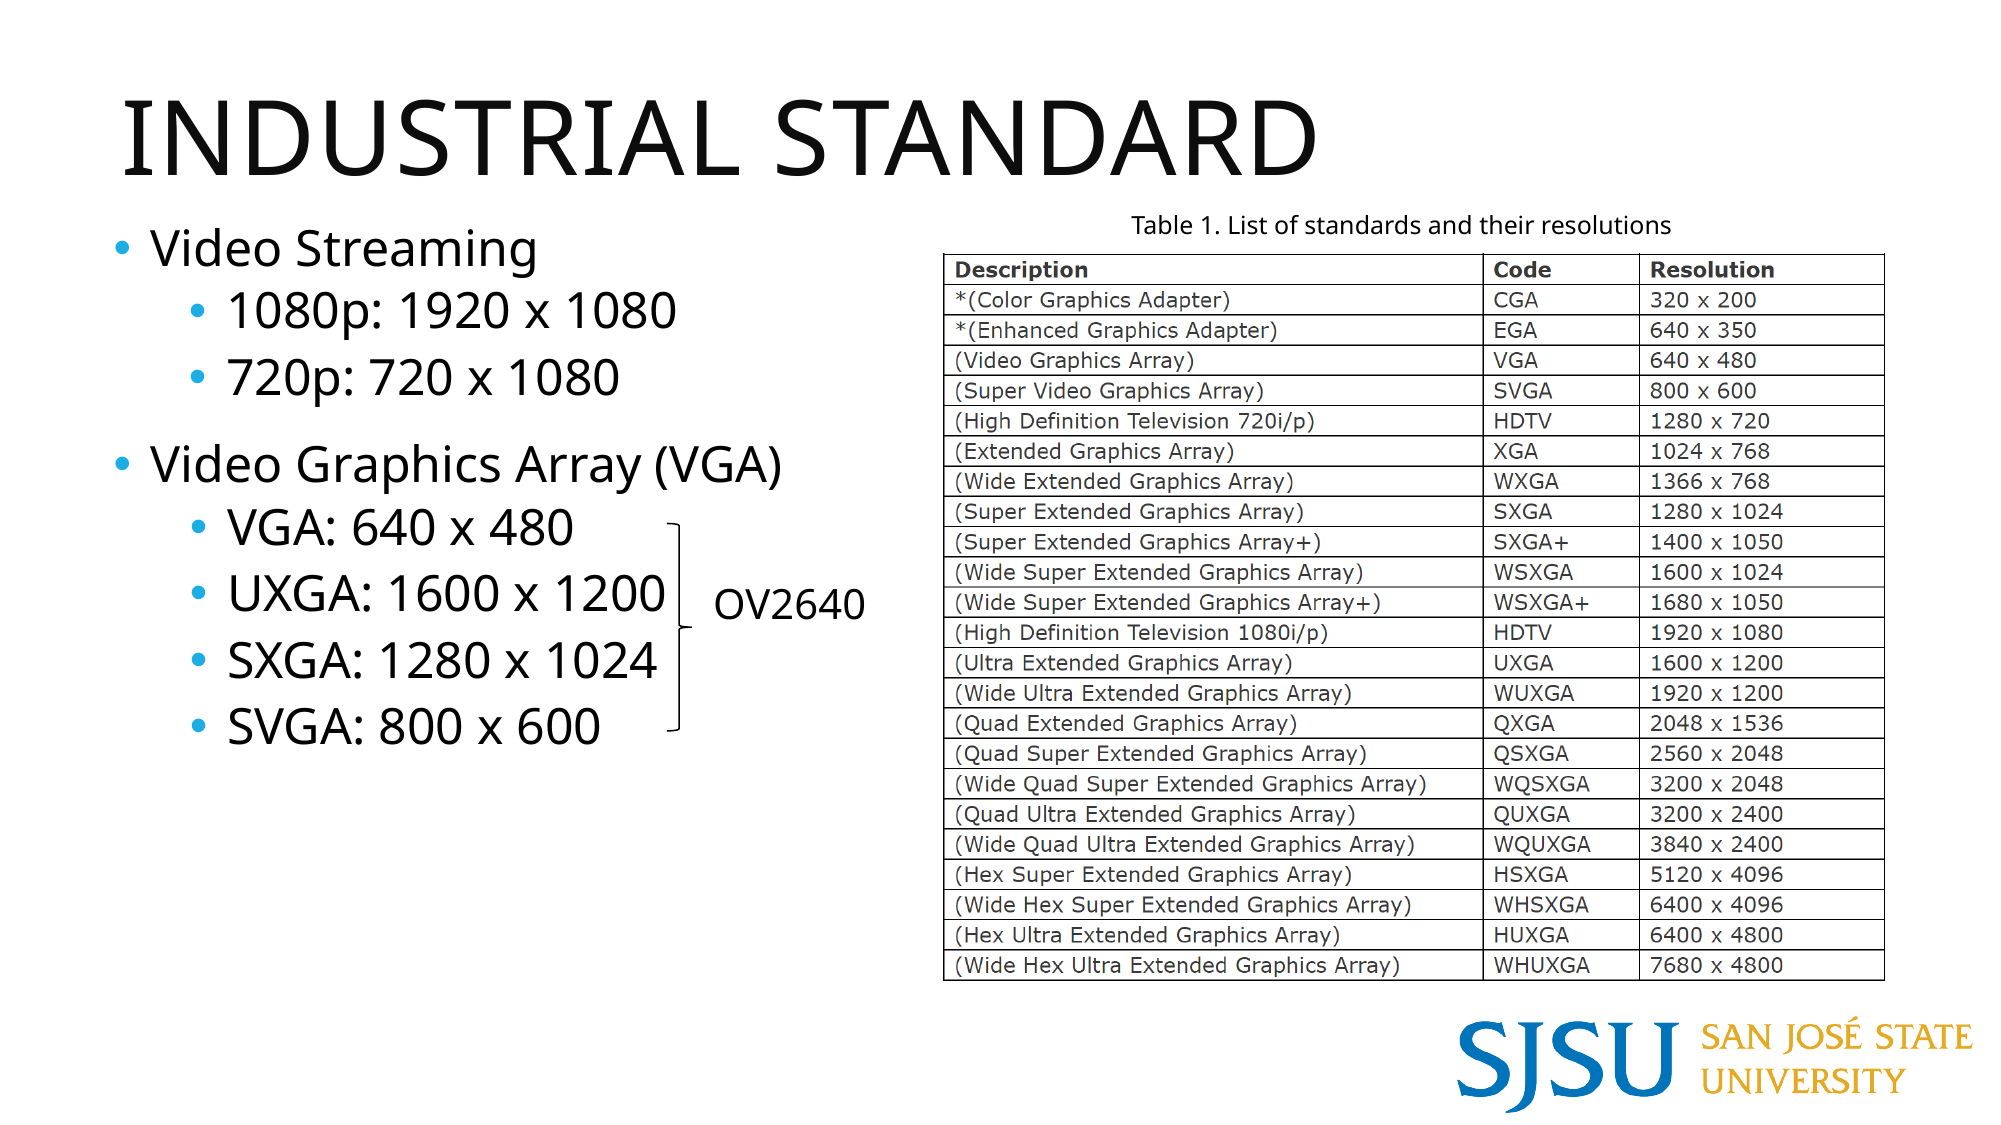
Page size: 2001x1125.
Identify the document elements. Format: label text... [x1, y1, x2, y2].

text_box [666, 522, 693, 732]
picture [935, 252, 1895, 989]
text_box Table 1. List of standards and their resolutions [1043, 201, 1762, 247]
text_box Video Streaming 1080p: 1920 x 1080 720p: 720 x 1080 Video Graphics Array (VGA) VGA: 640 x 480 UXGA: 1600 x 1200 SXGA: 1280 x 1024 SVGA: 800 x 600 [106, 216, 1894, 789]
picture [1456, 1015, 1973, 1114]
text_box OV2640 [698, 570, 926, 636]
title Industrial Standard [106, 74, 1901, 217]
